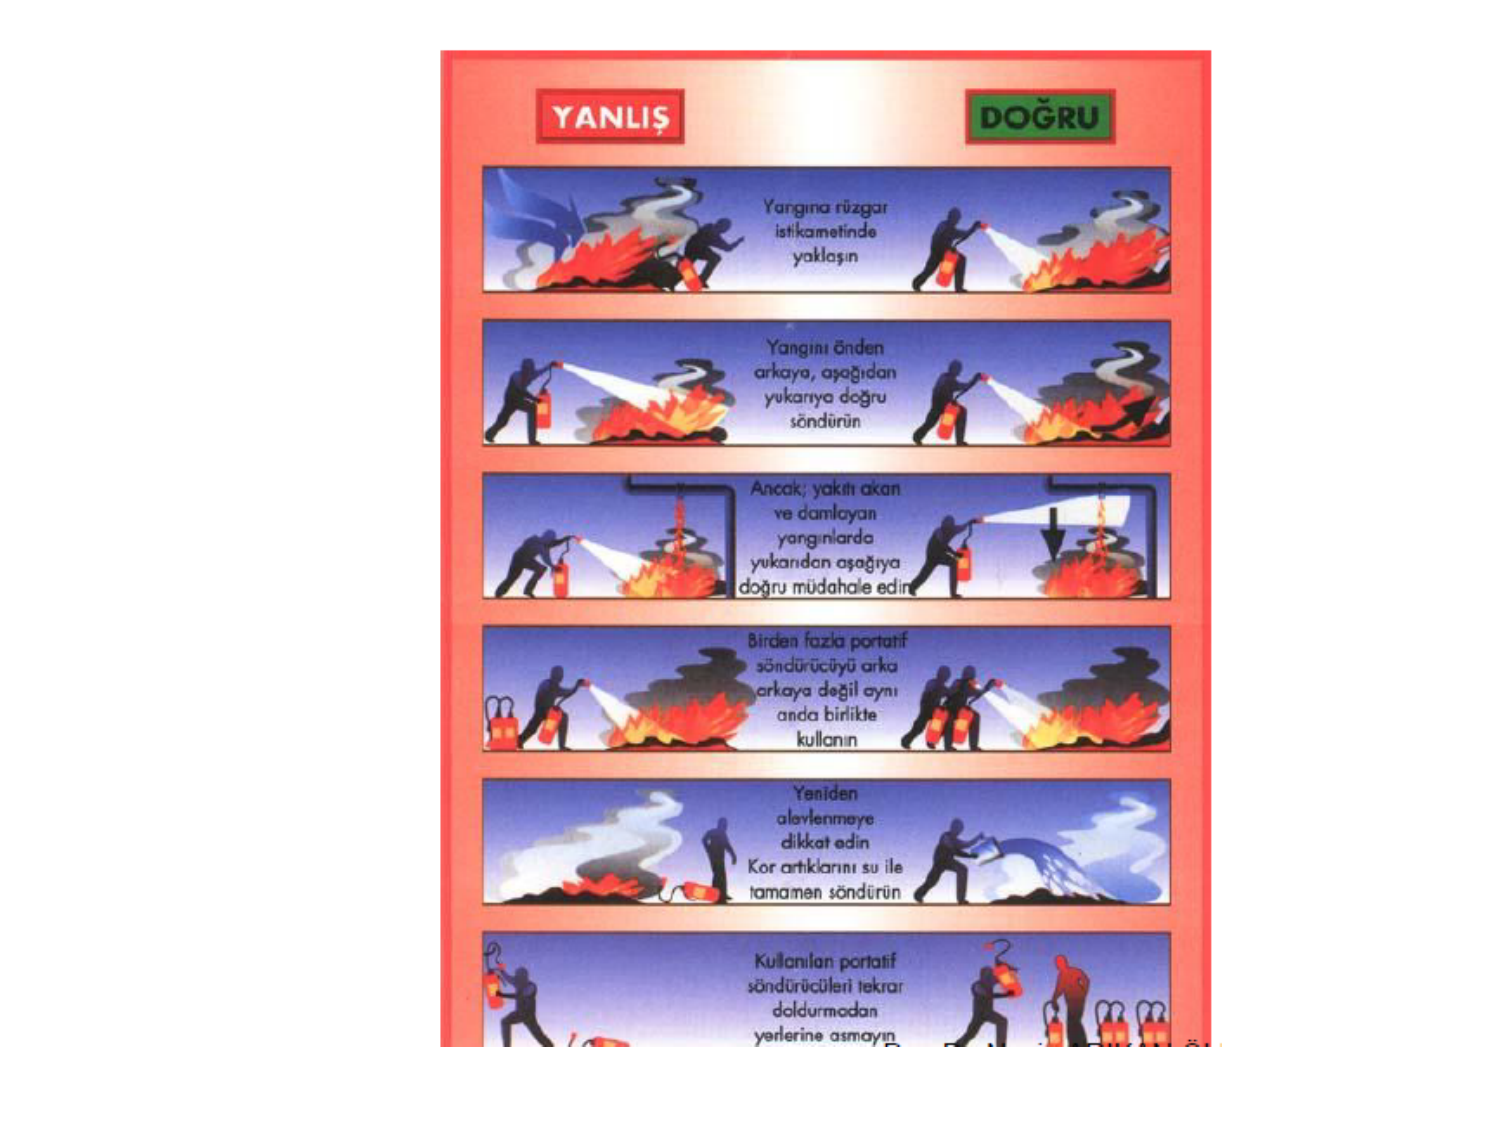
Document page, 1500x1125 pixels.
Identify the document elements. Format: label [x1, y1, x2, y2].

list [419, 42, 1222, 1047]
